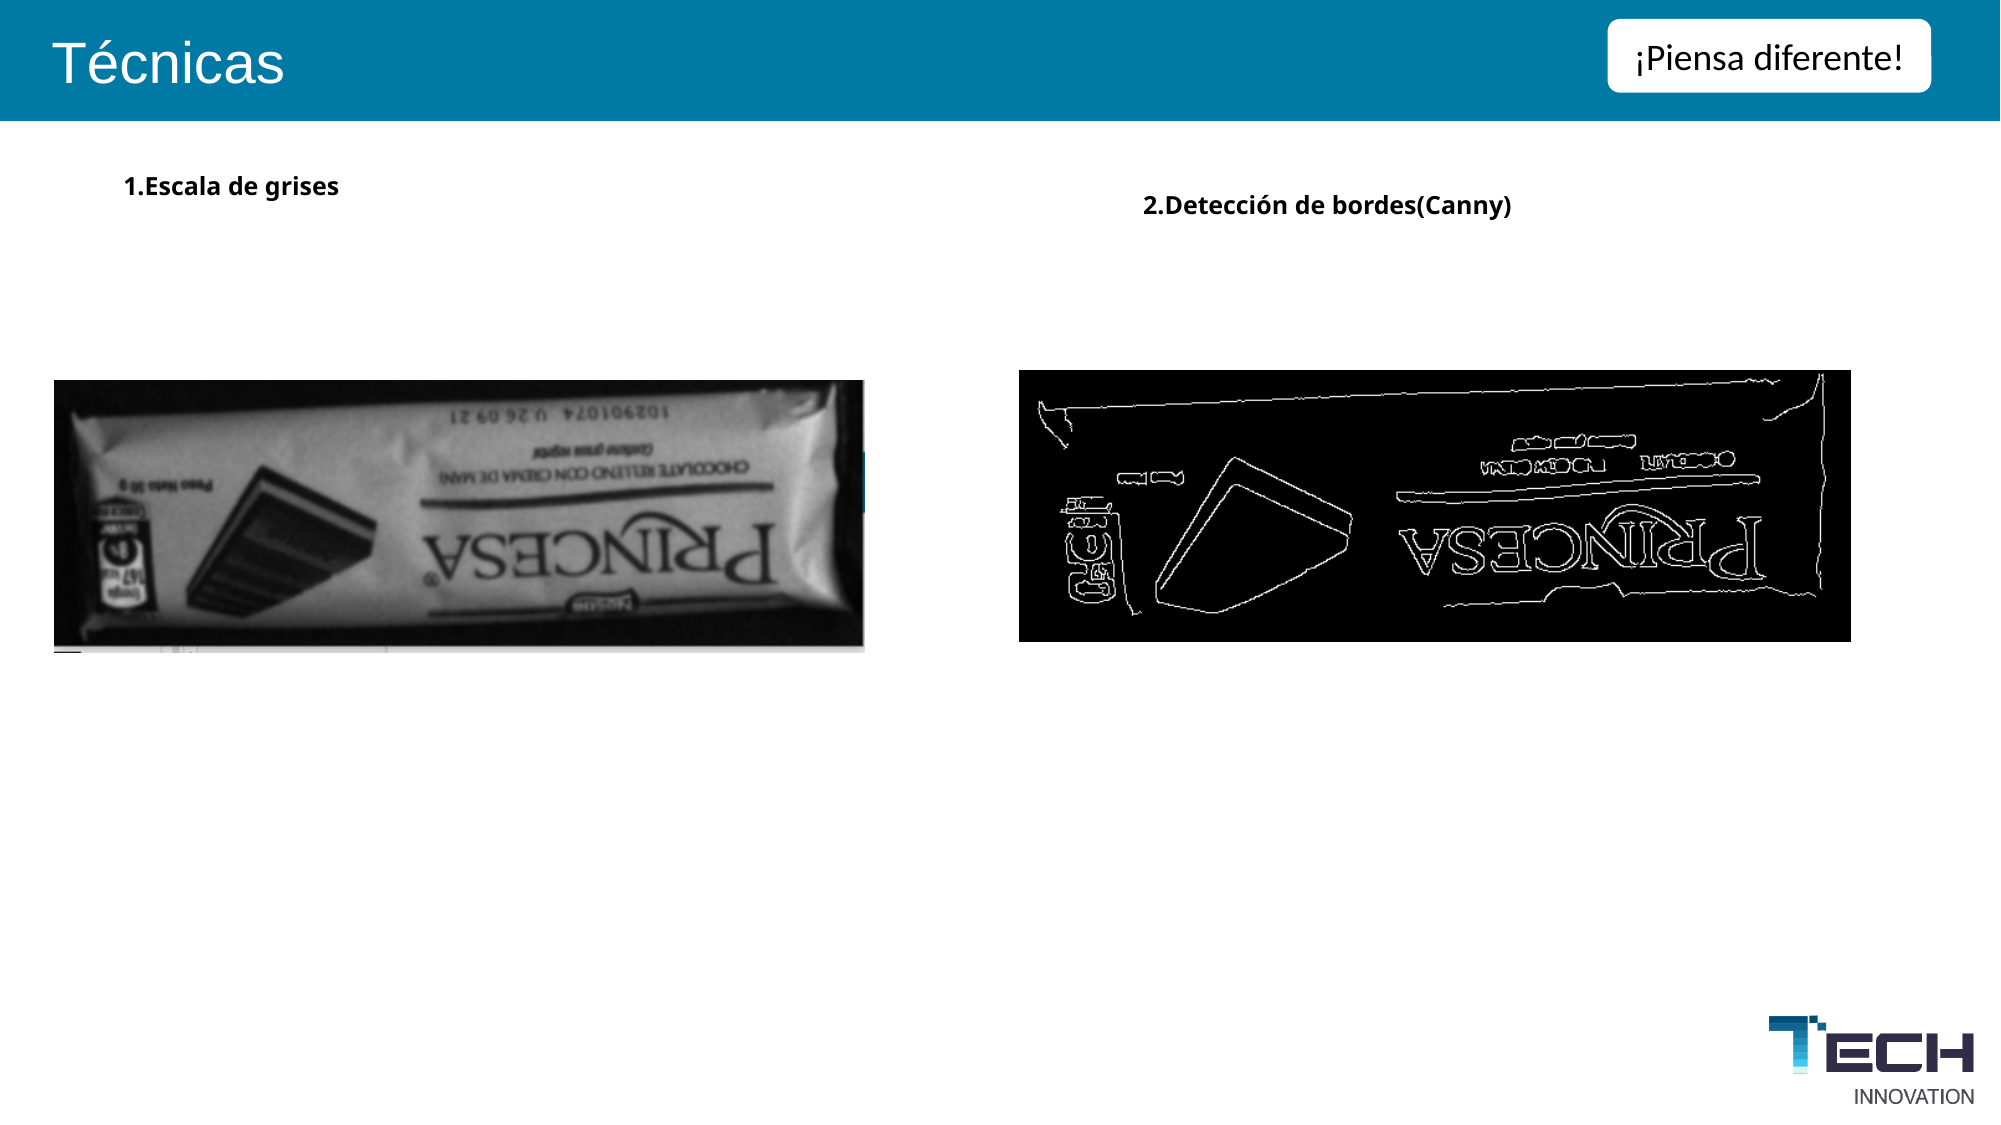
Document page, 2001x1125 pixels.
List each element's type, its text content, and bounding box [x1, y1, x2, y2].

text_box Técnicas [36, 17, 500, 173]
picture [1766, 1014, 1976, 1107]
picture [53, 380, 865, 653]
text_box [0, 0, 2000, 122]
text_box 1.Escala de grises [108, 155, 668, 215]
picture [1019, 370, 1851, 643]
text_box 2.Detección de bordes(Canny) [1128, 174, 1688, 235]
text_box ¡Piensa diferente! [1607, 18, 1932, 93]
